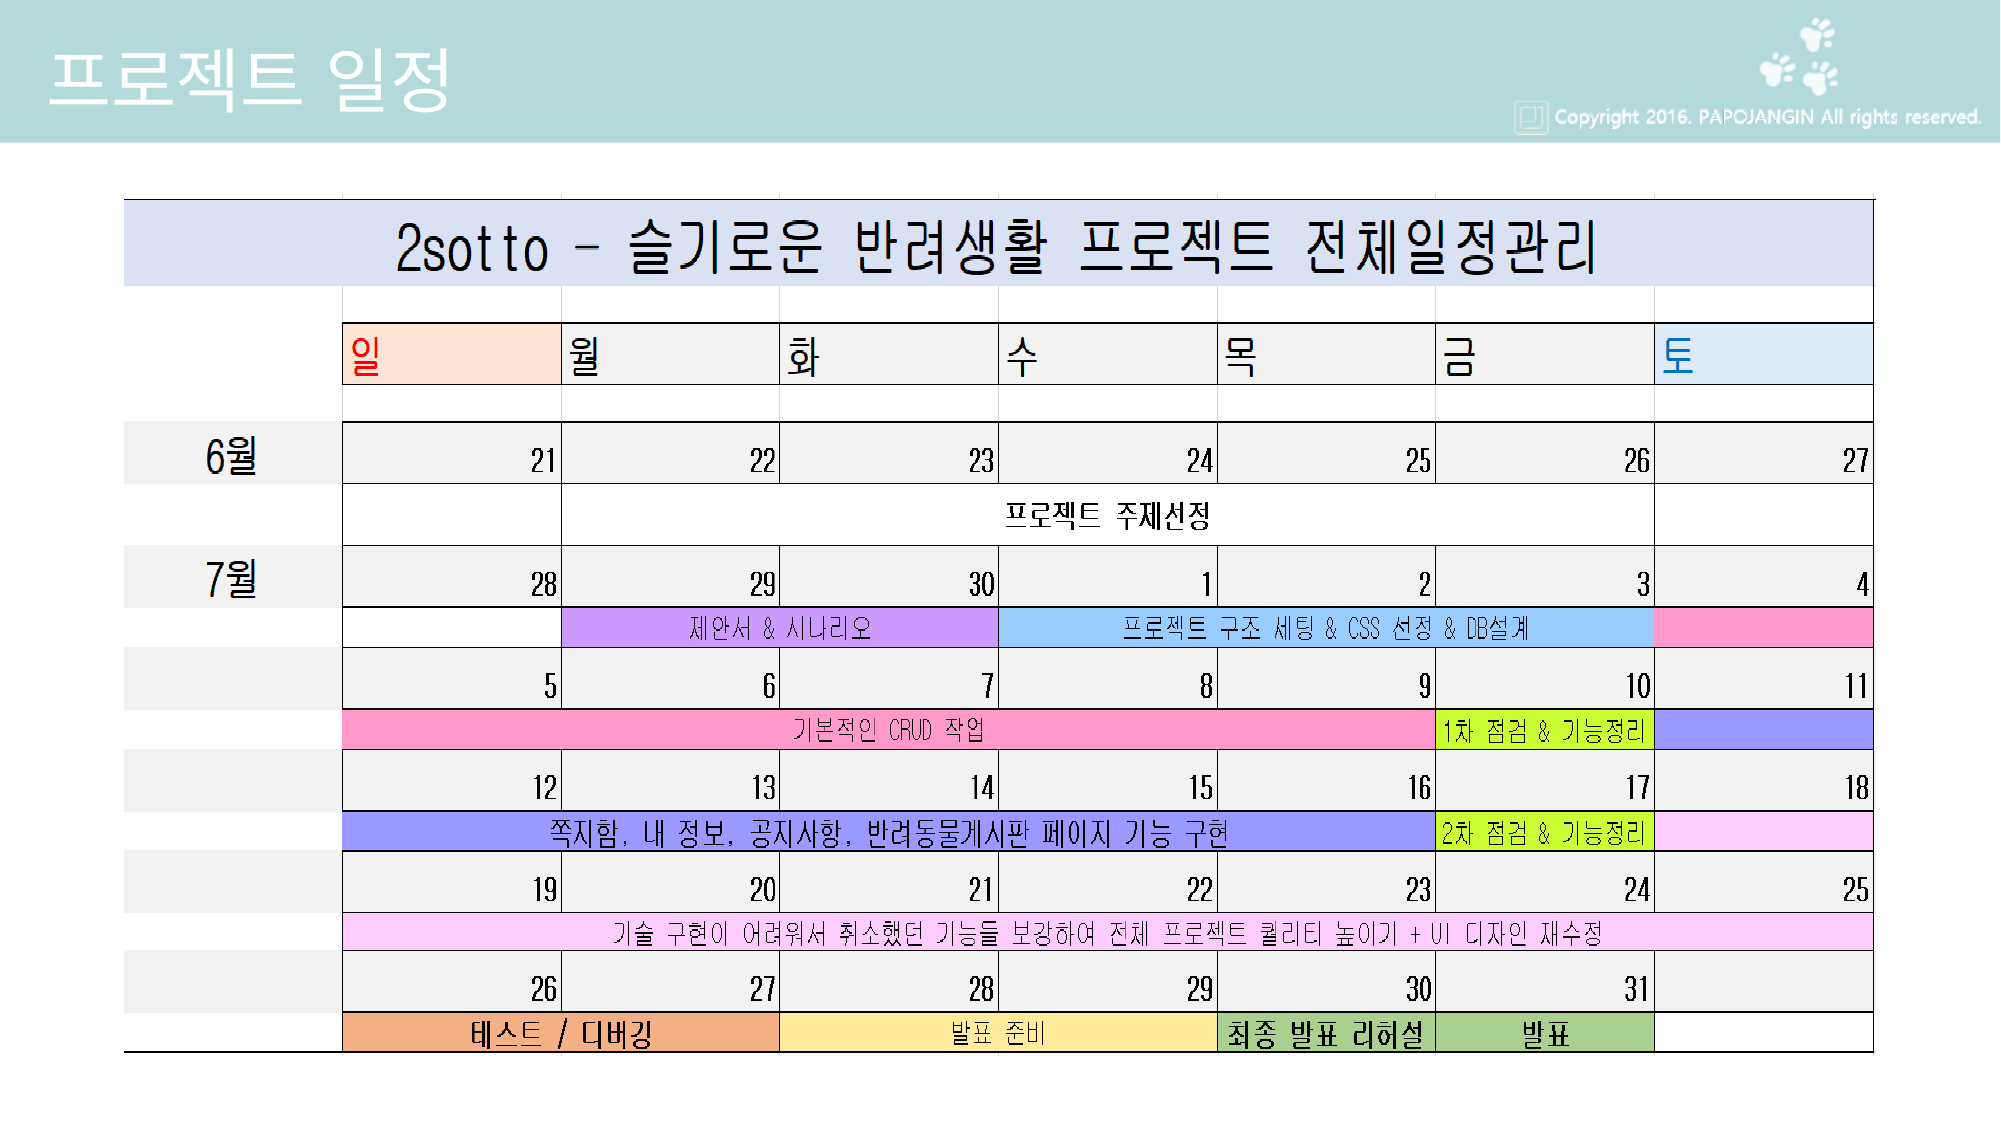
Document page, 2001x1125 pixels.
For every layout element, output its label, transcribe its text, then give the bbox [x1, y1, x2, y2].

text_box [1511, 98, 2000, 140]
list 프로젝트 일정 [31, 39, 2000, 119]
picture [0, 0, 2001, 1125]
